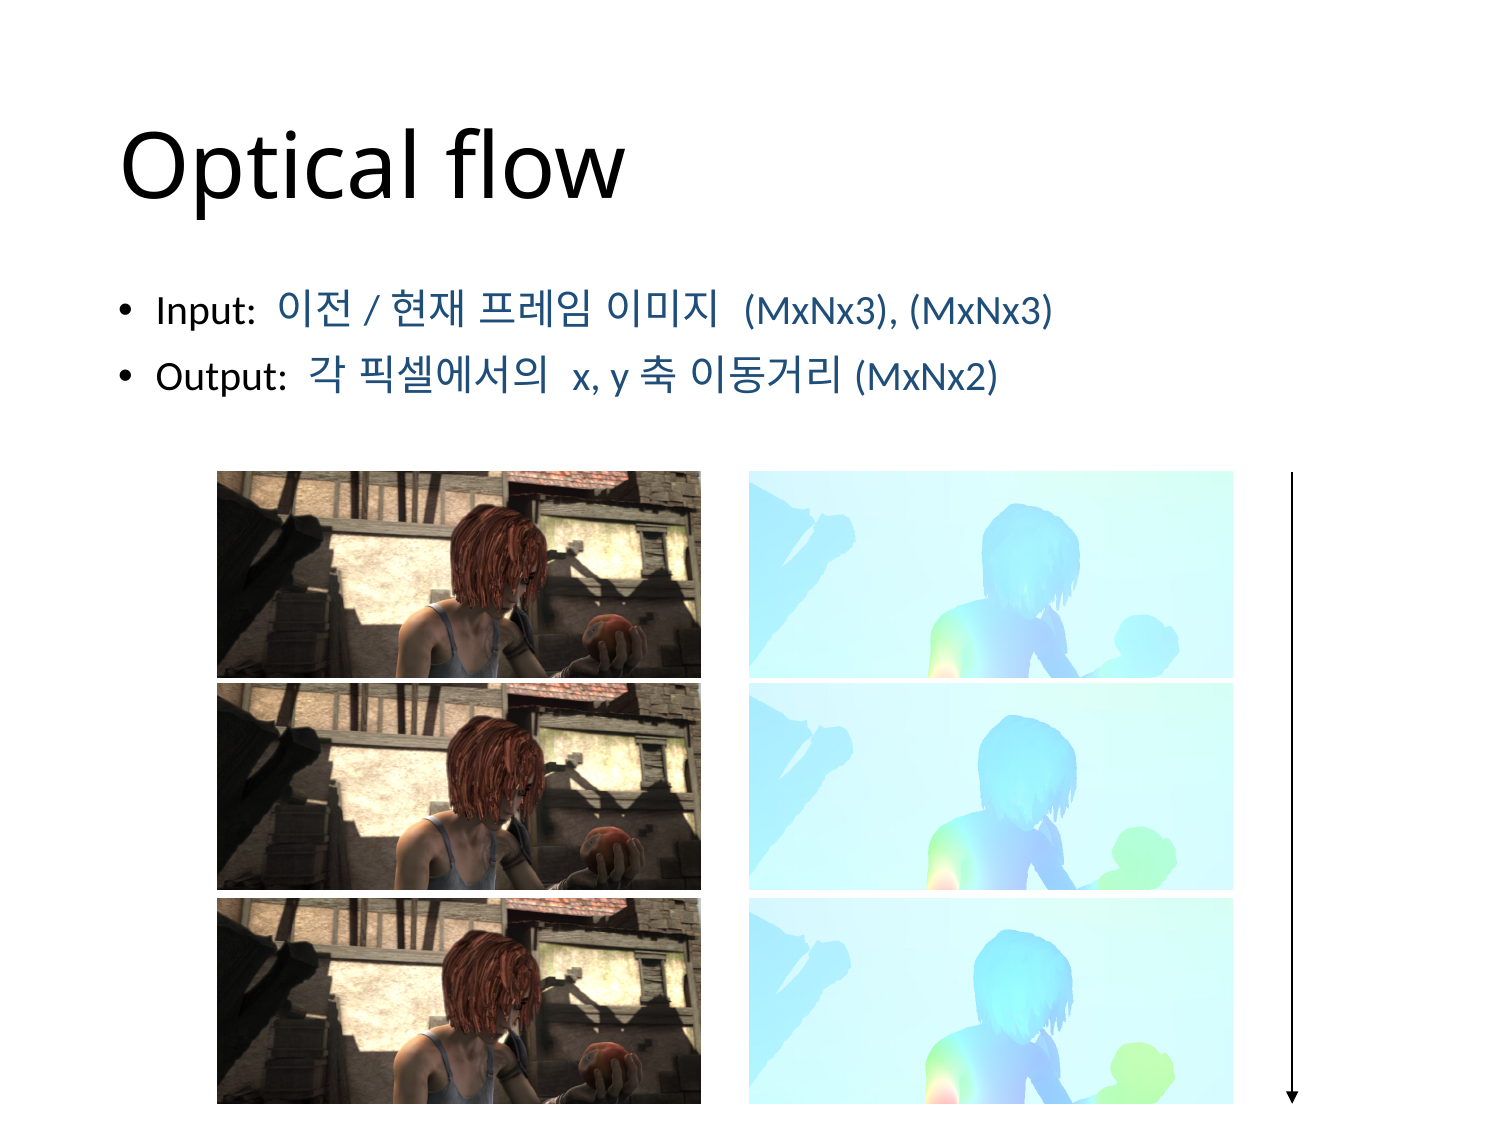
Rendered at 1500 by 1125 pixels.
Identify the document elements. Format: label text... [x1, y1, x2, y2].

picture [749, 471, 1233, 678]
picture [217, 898, 701, 1104]
text_box Input: 이전/현재 프레임 이미지 (MxNx3), (MxNx3) Output: 각 픽셀에서의 x, y축 이동거리(MxNx2) [103, 281, 1397, 490]
title Optical flow [103, 59, 1397, 278]
picture [217, 683, 701, 890]
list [217, 471, 701, 678]
picture [749, 898, 1233, 1104]
picture [749, 683, 1233, 890]
